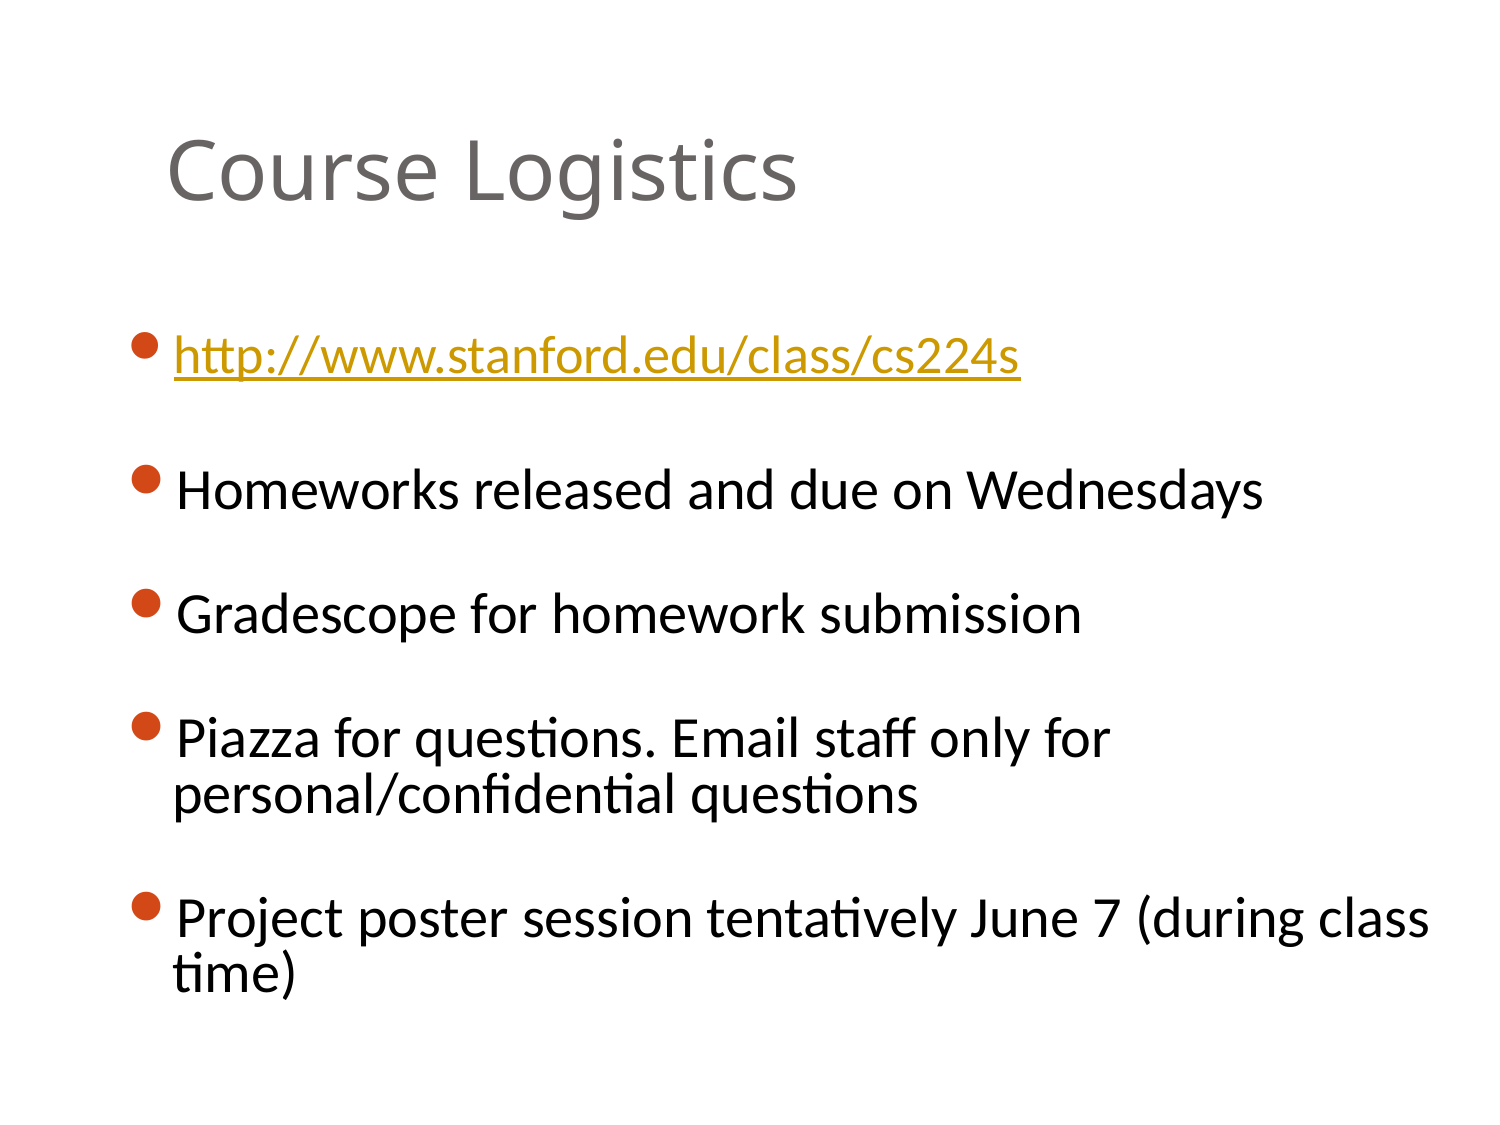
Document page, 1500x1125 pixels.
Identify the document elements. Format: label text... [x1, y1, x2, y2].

title Course Logistics [149, 44, 1426, 233]
list http://www.stanford.edu/class/cs224s Homeworks released and due on Wednesdays Gradescope for homework submission Piazza for questions. Email staff only for personal/confidential questions Project poster session tentatively June 7 (during class time) [112, 324, 1500, 901]
